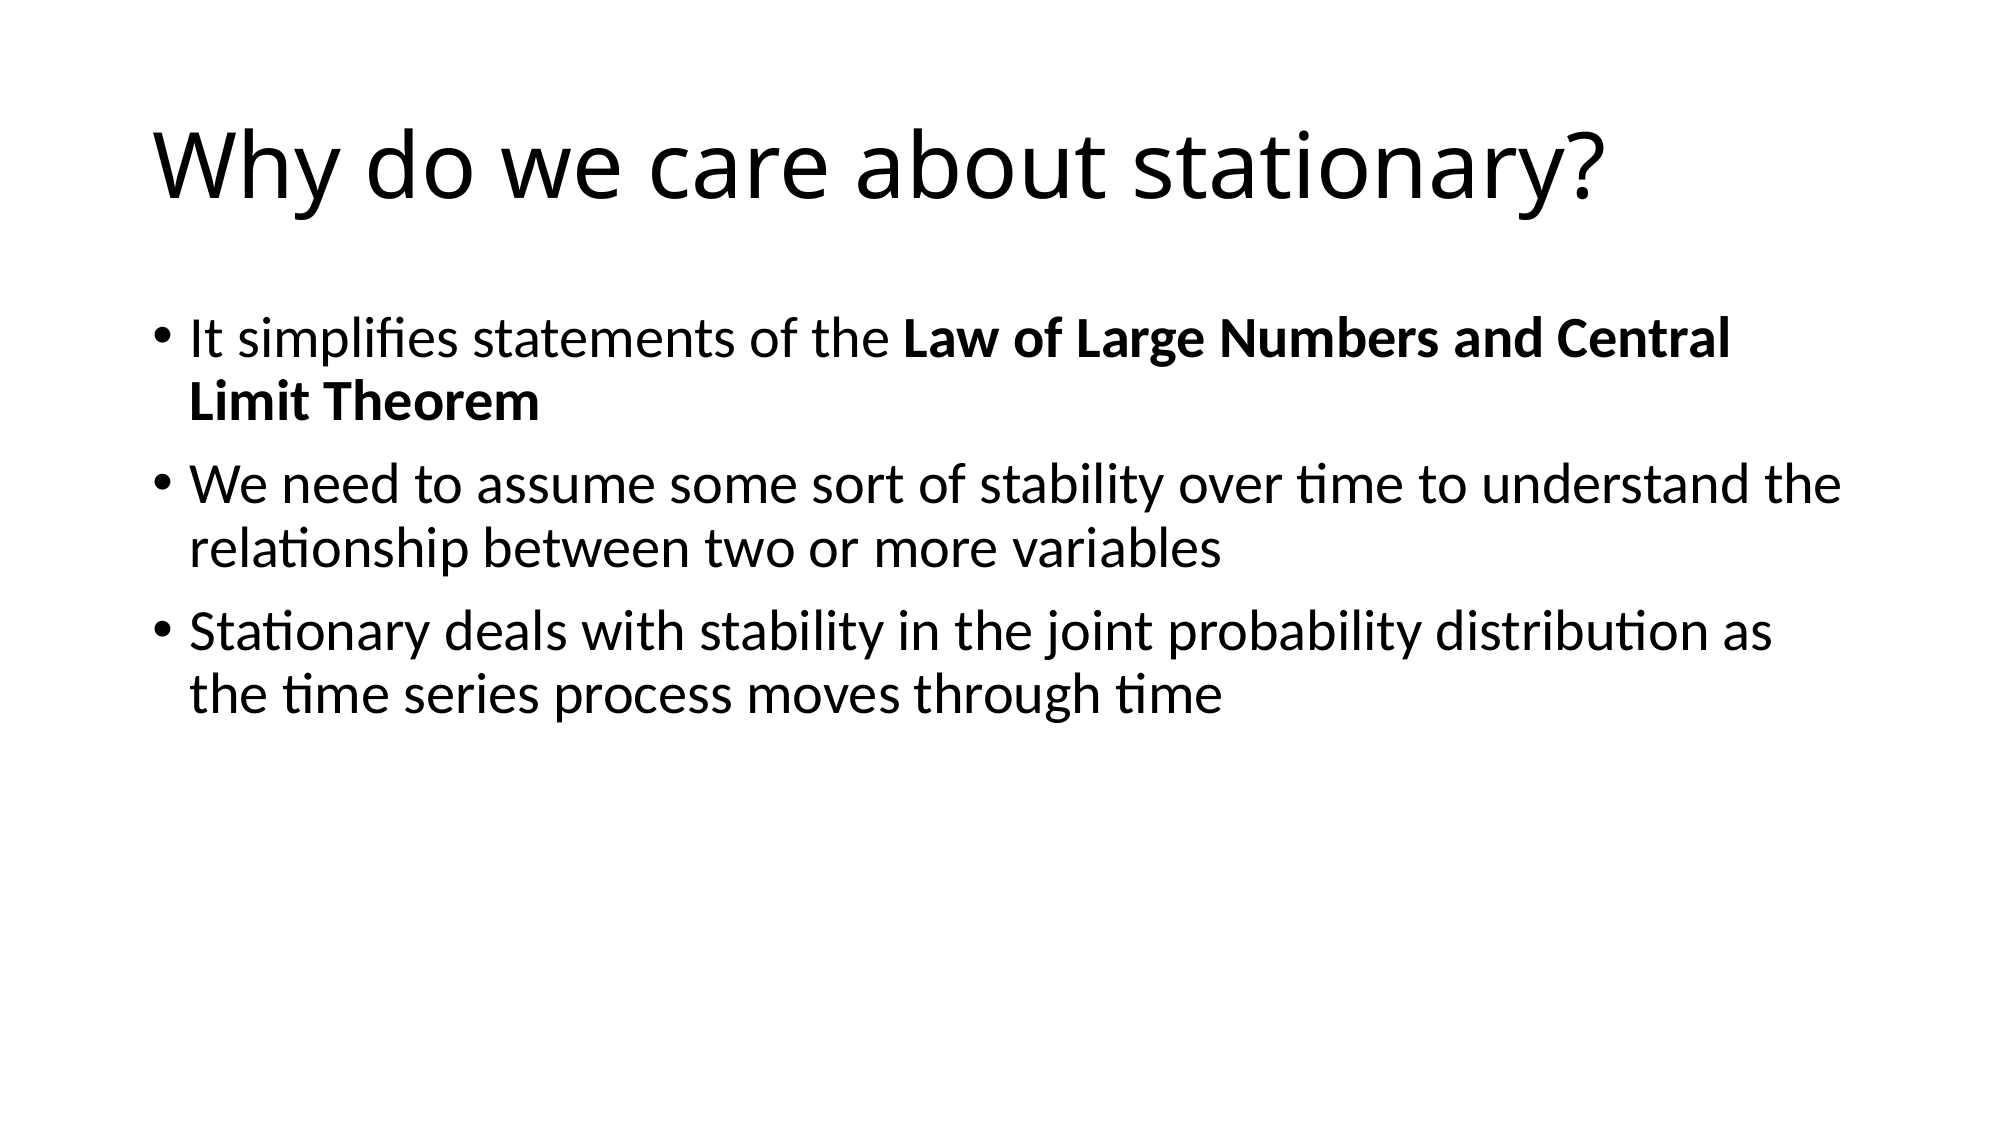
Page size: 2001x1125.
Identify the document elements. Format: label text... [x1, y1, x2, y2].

title Why do we care about stationary? [137, 59, 1863, 278]
list It simplifies statements of the Law of Large Numbers and Central Limit Theorem We need to assume some sort of stability over time to understand the relationship between two or more variables Stationary deals with stability in the joint probability distribution as the time series process moves through time [137, 299, 1863, 1014]
